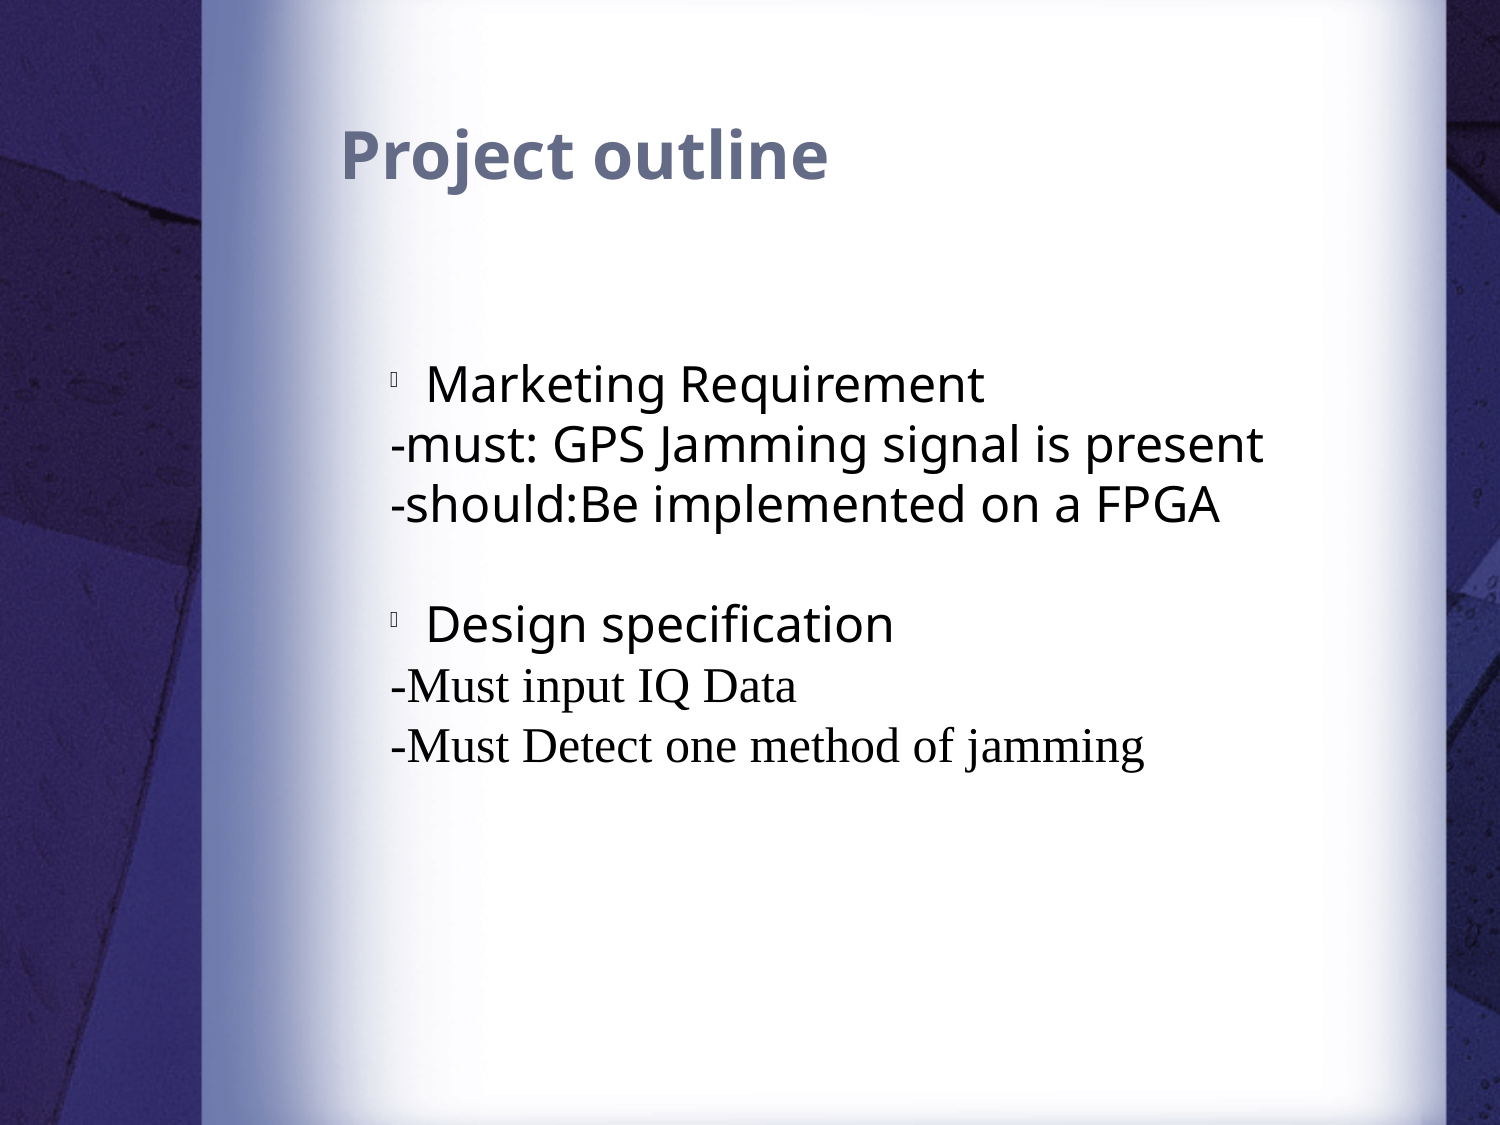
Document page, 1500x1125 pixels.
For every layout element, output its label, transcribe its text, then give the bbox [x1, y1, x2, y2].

text_box Marketing Requirement -must: GPS Jamming signal is present -should:Be implemented on a FPGA Design specification -Must input IQ Data -Must Detect one method of jamming [374, 224, 1400, 1013]
text_box Project outline [324, 37, 1400, 200]
picture [0, 0, 1500, 1125]
